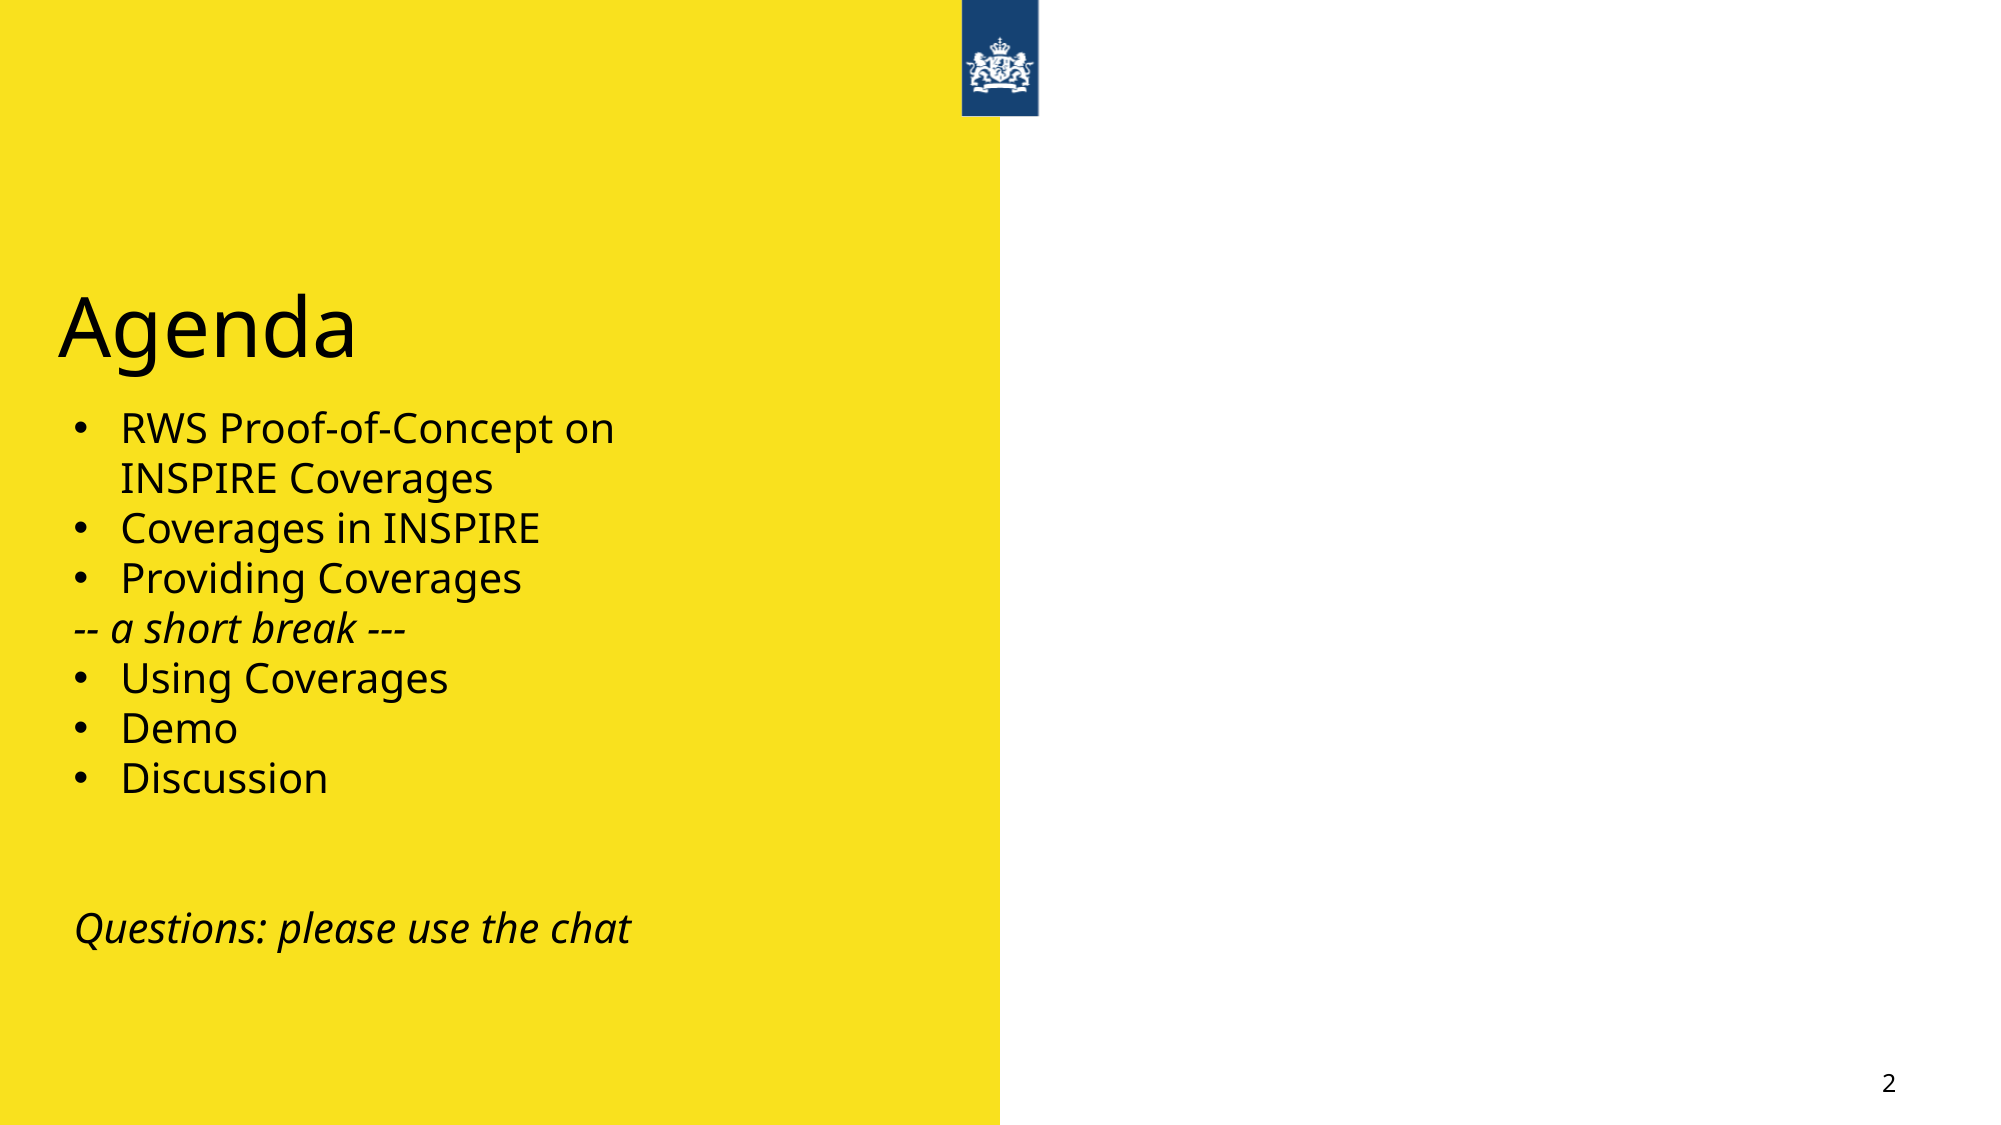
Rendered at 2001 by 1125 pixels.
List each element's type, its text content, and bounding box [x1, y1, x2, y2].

title Agenda [58, 285, 880, 688]
slide_number 2 [1812, 1070, 1897, 1102]
picture [962, 0, 2000, 175]
text_box RWS Proof-of-Concept on INSPIRE Coverages Coverages in INSPIRE Providing Coverages -- a short break --- Using Coverages Demo Discussion Questions: please use the chat [58, 394, 794, 960]
